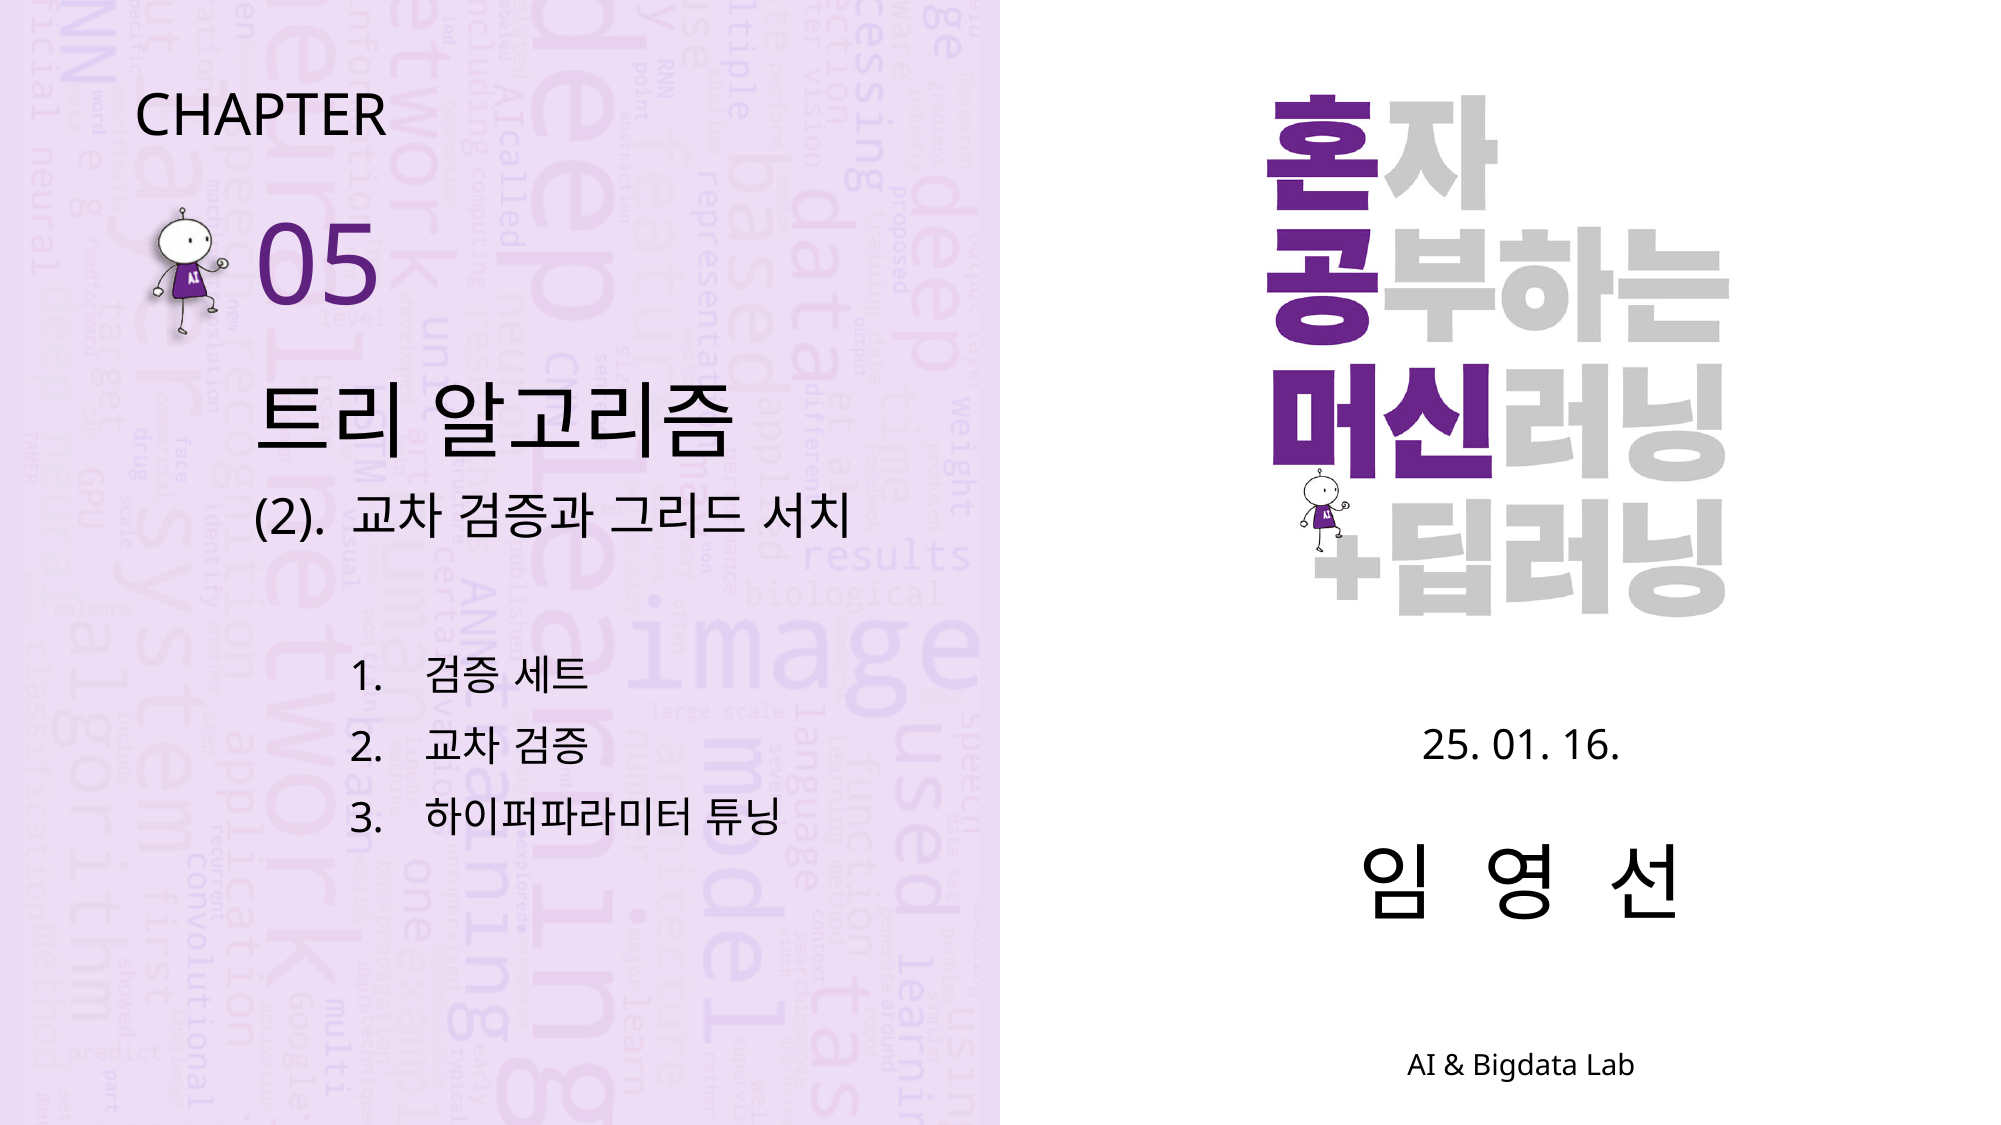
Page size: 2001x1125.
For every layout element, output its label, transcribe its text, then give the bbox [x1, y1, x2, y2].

text_box 트리 알고리즘 [239, 368, 1000, 482]
text_box CHAPTER [119, 60, 550, 174]
text_box 임 영 선 [1268, 829, 1775, 943]
text_box 검증 세트 교차 검증 하이퍼파라미터 튜닝 [334, 641, 934, 849]
text_box 25. 01. 16. [1308, 710, 1735, 782]
text_box (2). 교차 검증과 그리드 서치 [239, 482, 918, 575]
picture [1209, 88, 1834, 637]
picture [150, 205, 230, 337]
text_box 05 [239, 184, 594, 335]
